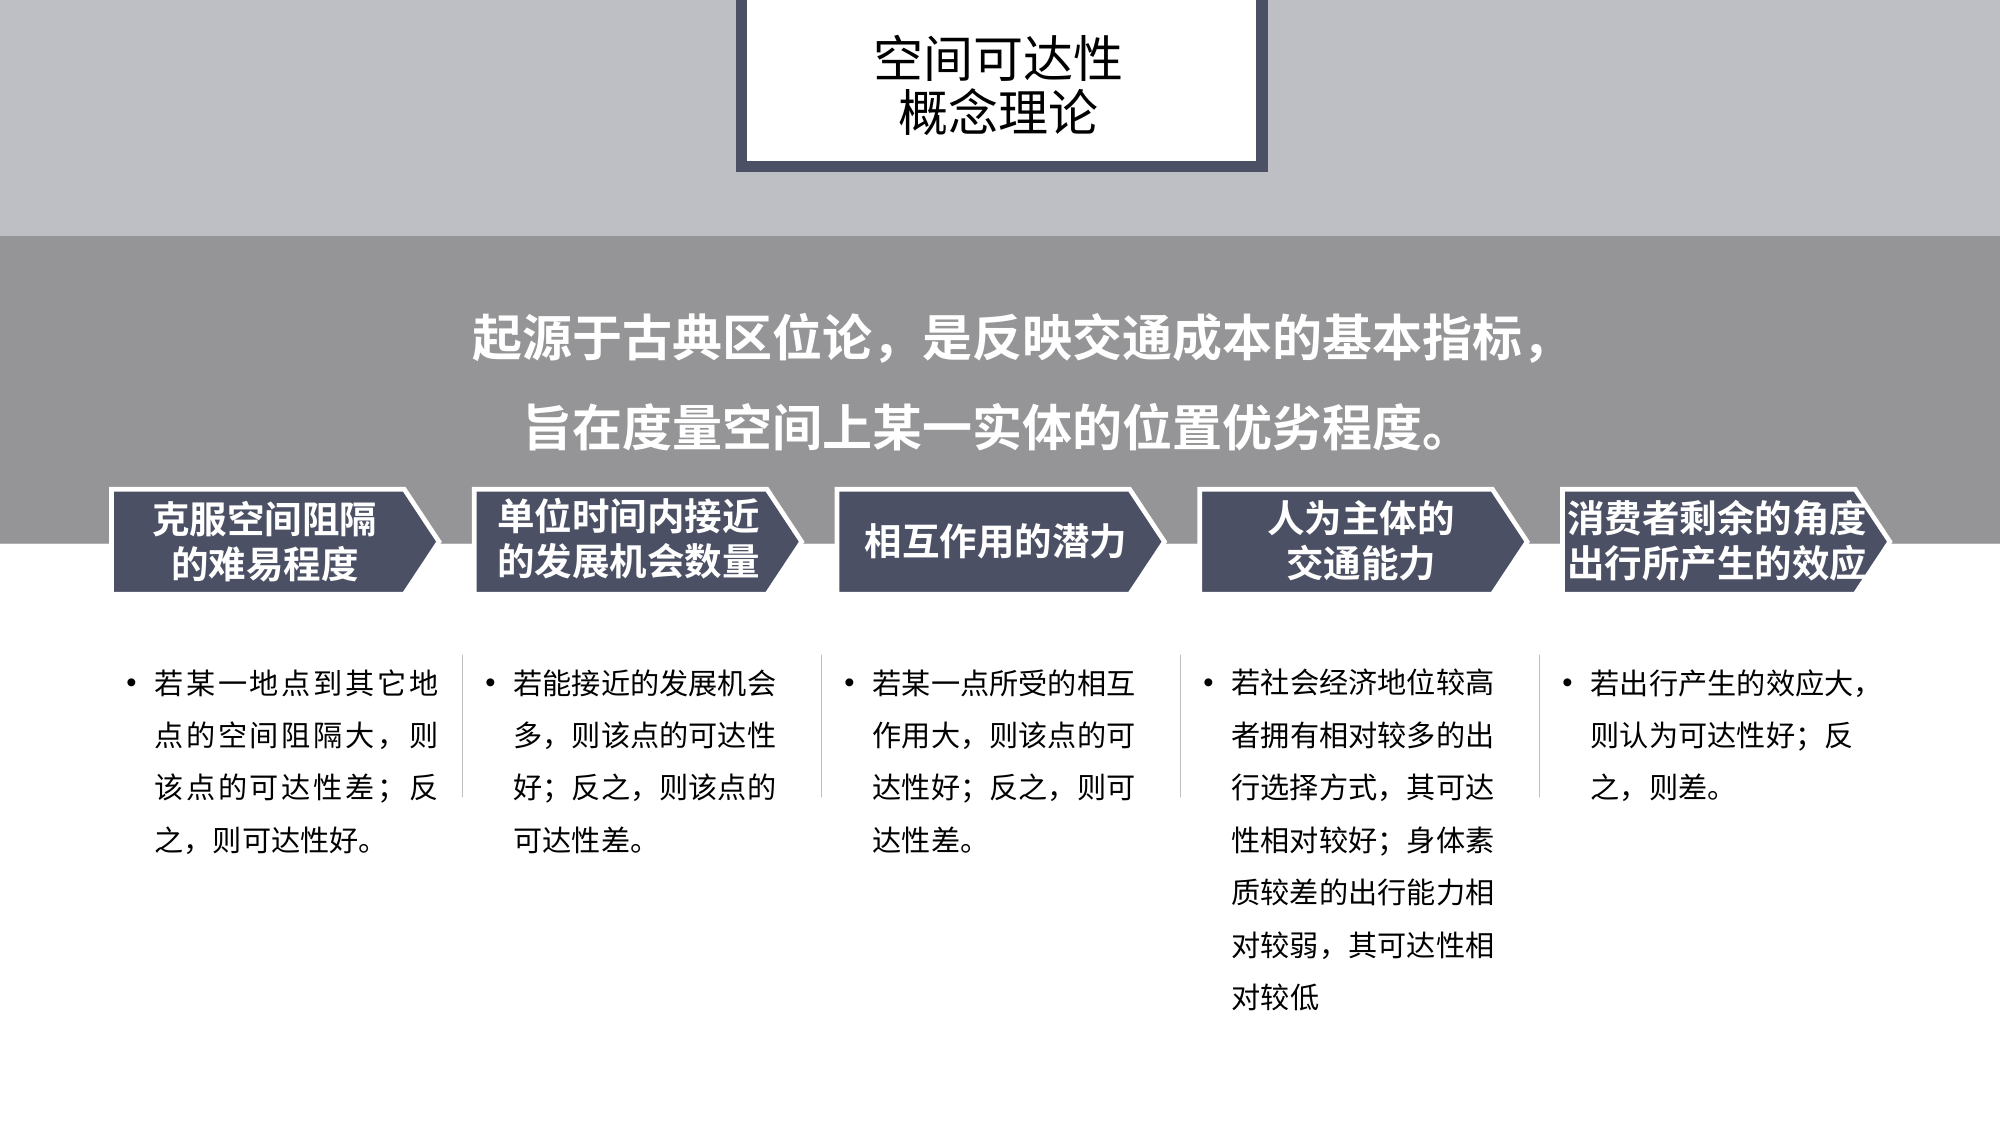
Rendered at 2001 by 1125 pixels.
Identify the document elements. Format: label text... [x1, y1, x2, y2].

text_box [0, 236, 2000, 1030]
text_box [740, 0, 1263, 168]
text_box 空间可达性 概念理论 [757, 36, 1240, 141]
text_box [0, 0, 2000, 236]
